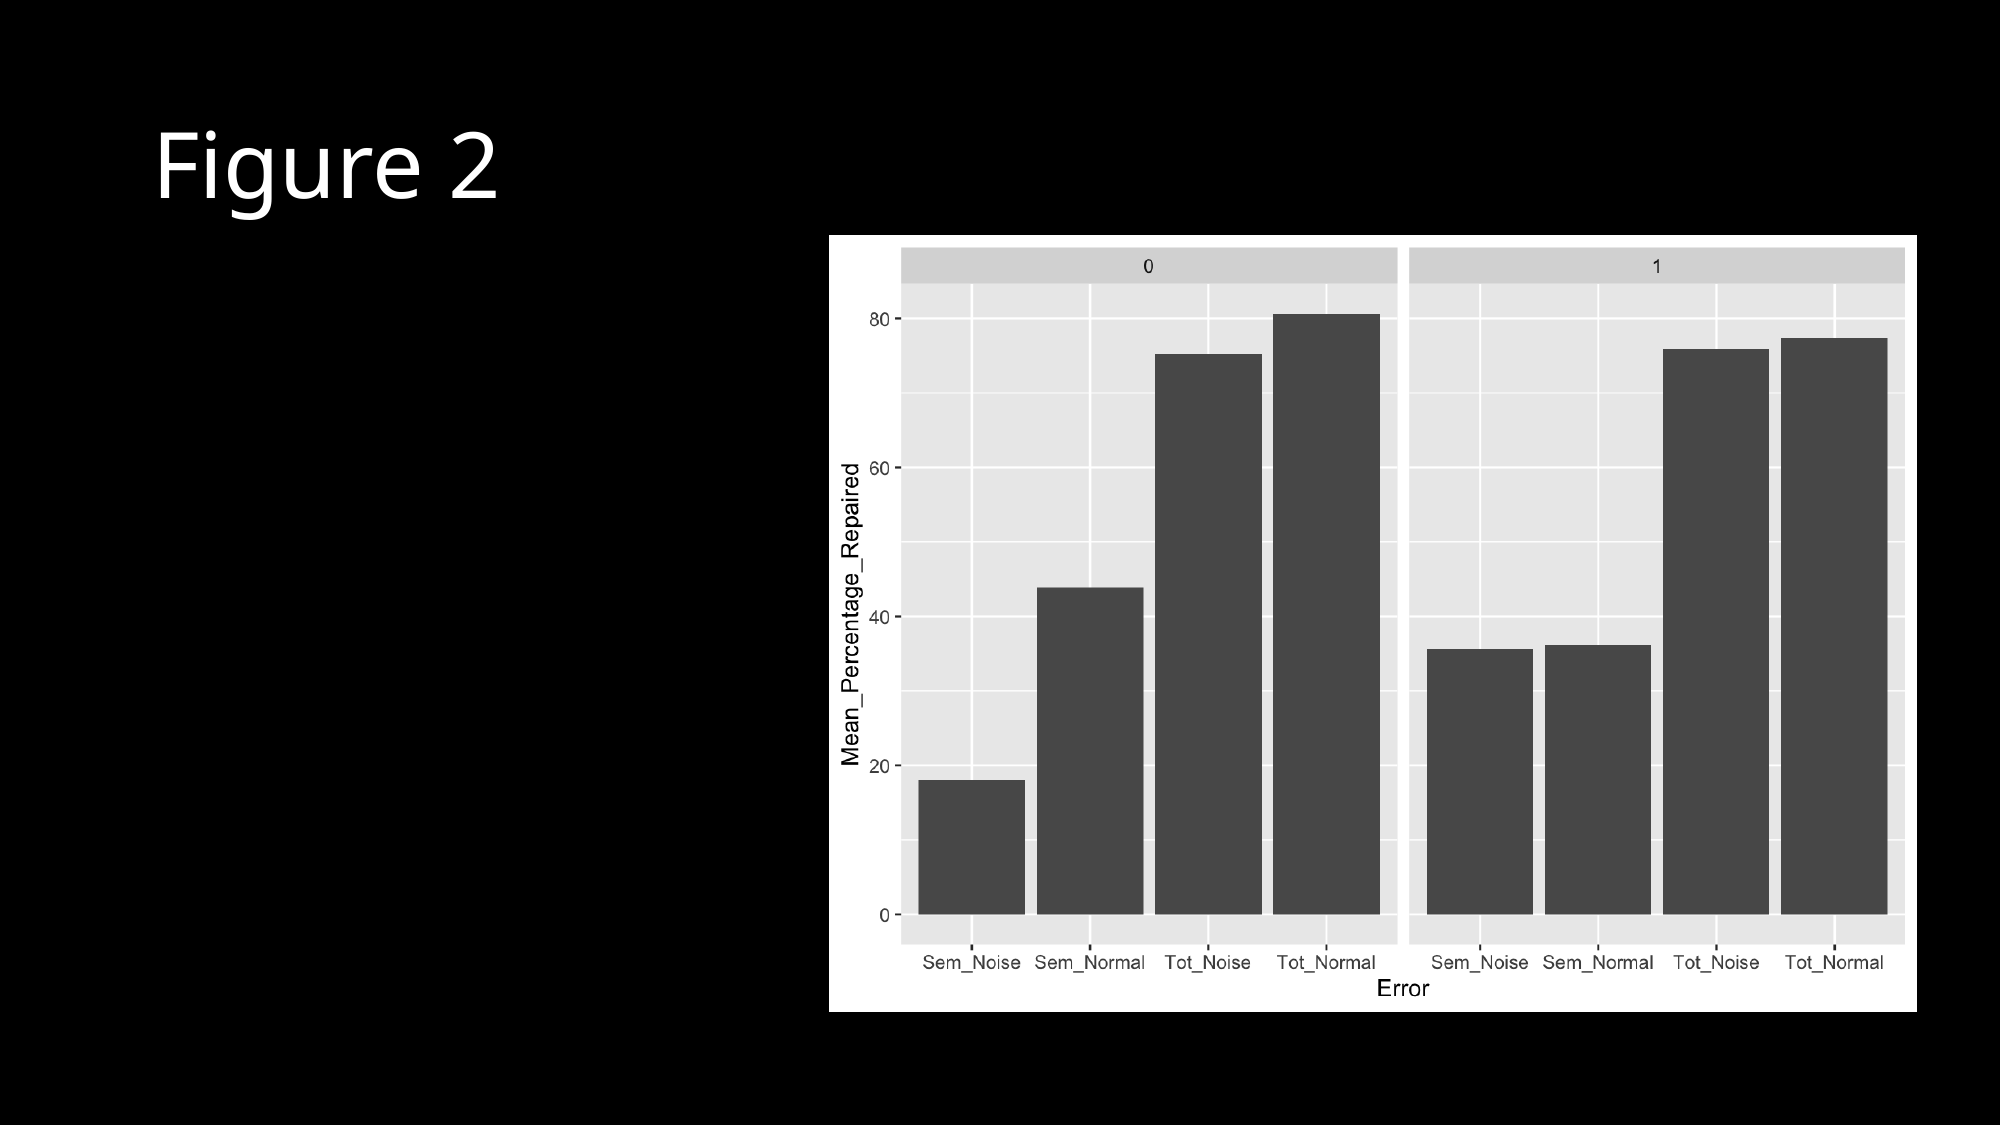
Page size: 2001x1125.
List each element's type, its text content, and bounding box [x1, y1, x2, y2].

title Figure 2 [137, 59, 1863, 278]
picture [829, 235, 1917, 1012]
